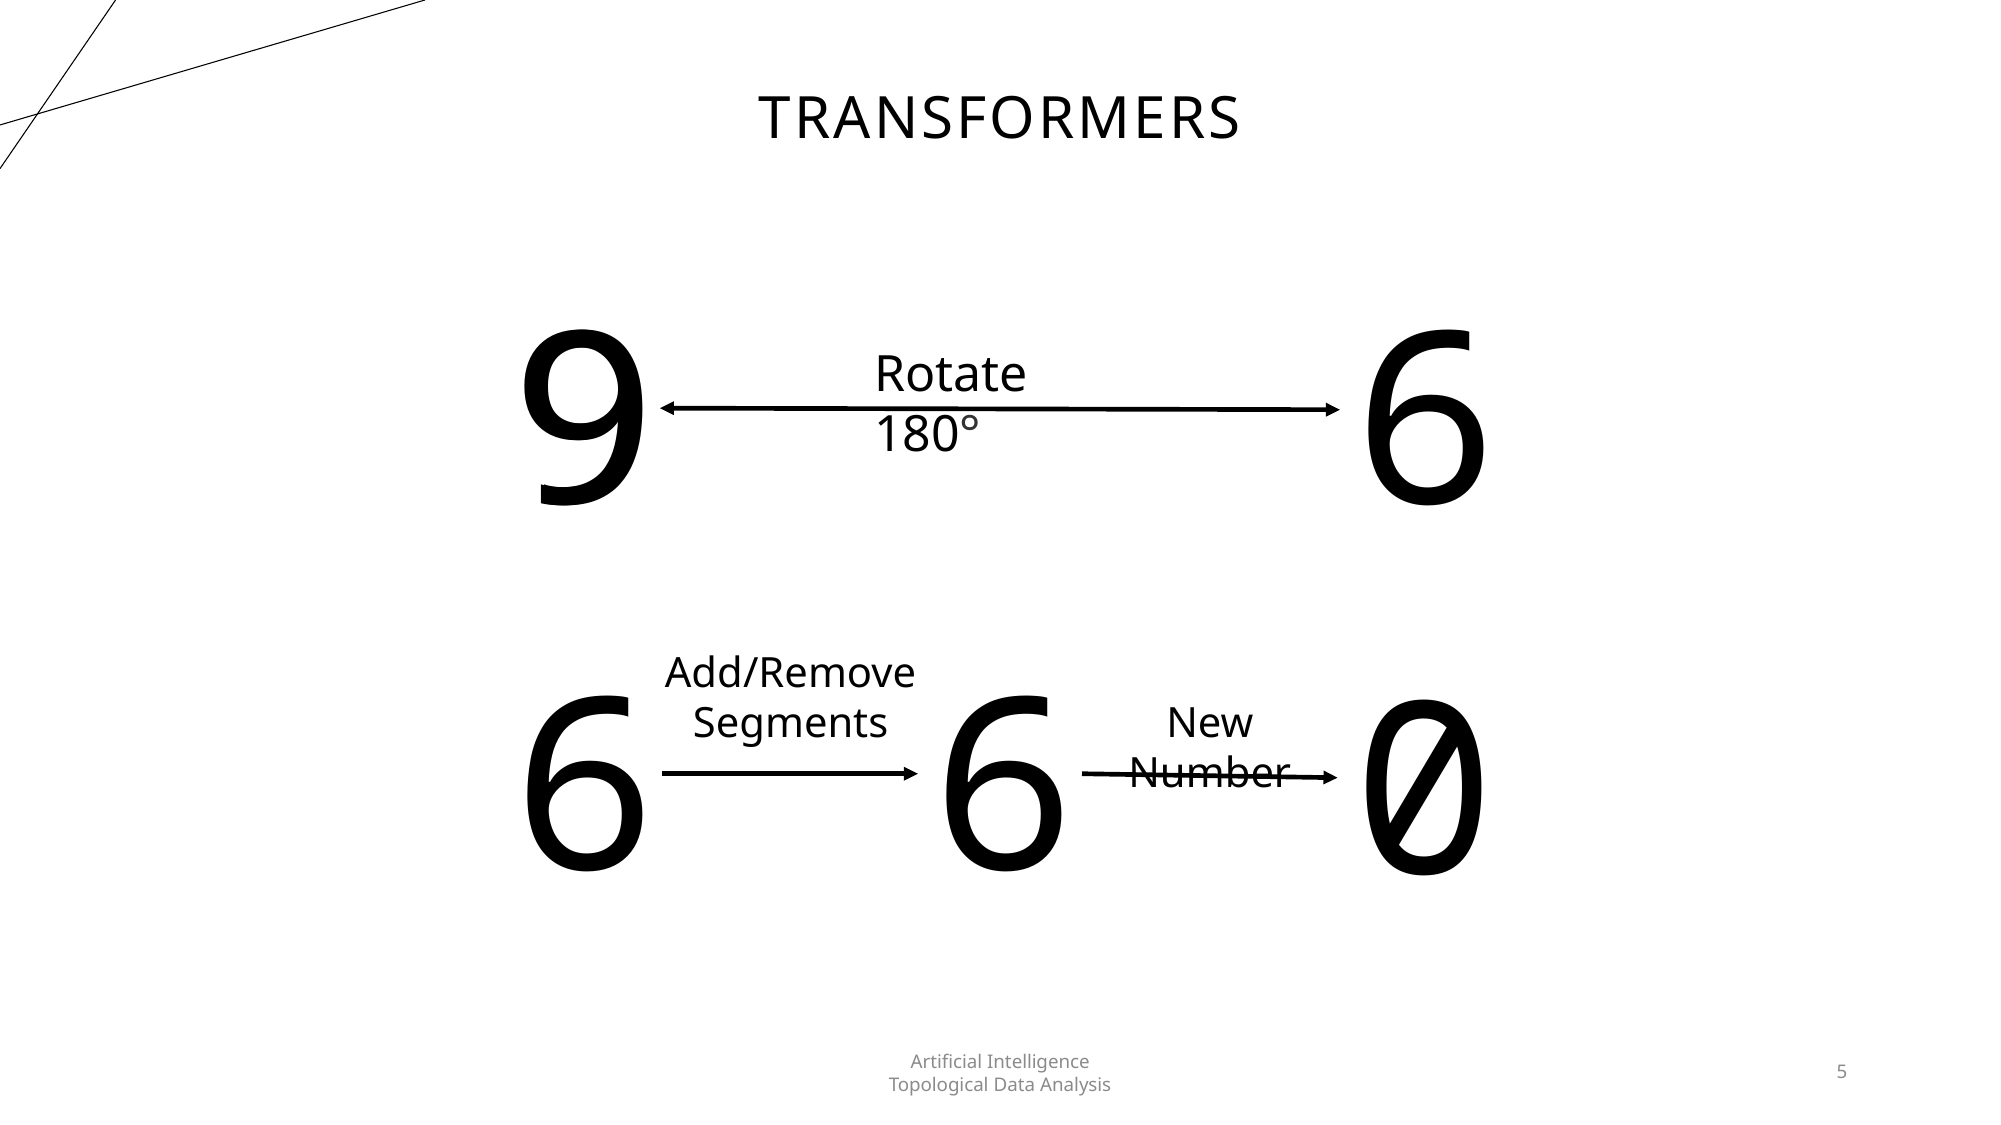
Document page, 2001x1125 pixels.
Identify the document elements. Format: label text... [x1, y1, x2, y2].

title Transformers [137, 42, 1863, 197]
slide_number 5 [1412, 1042, 1863, 1103]
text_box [495, 256, 1340, 563]
text_box New Number [1083, 688, 1352, 804]
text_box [917, 622, 1083, 929]
text_box 6 [498, 622, 663, 925]
footer Artificial Intelligence Topological Data Analysis [662, 1042, 1338, 1103]
text_box 0 [1337, 626, 1502, 929]
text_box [1082, 775, 1338, 780]
text_box Add/Remove Segments [648, 638, 917, 753]
text_box 6 [1340, 257, 1505, 560]
